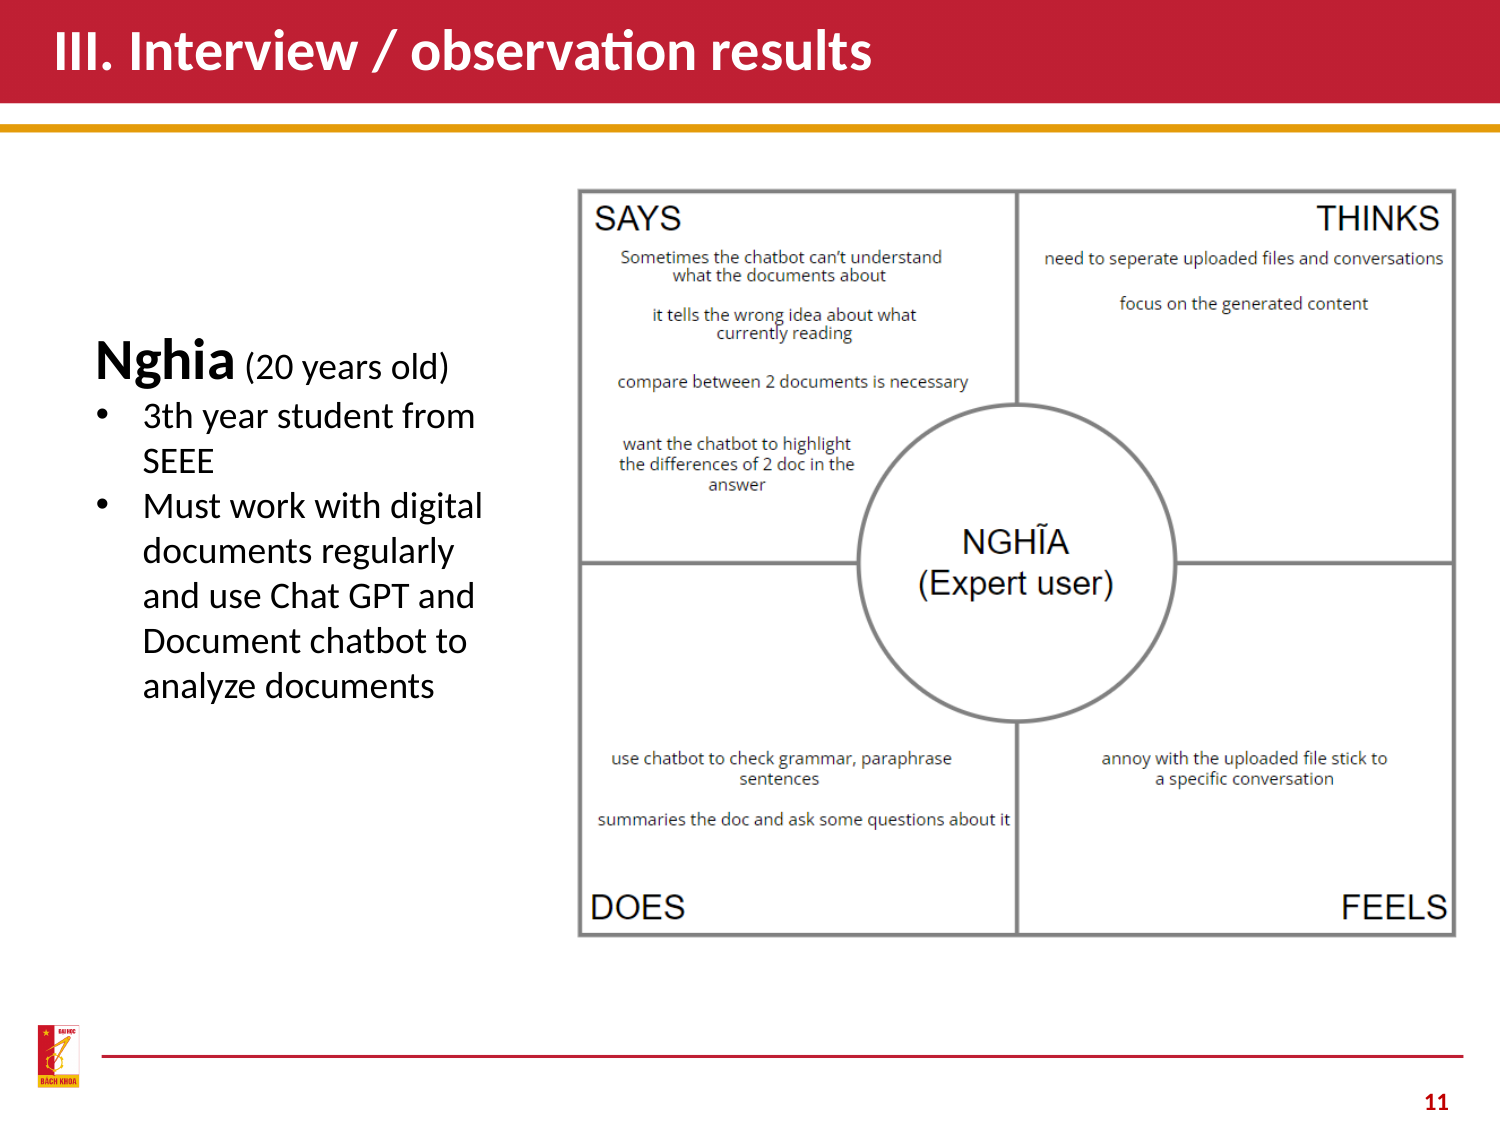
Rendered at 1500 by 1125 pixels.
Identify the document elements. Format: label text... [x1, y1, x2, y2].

text_box Nghia (20 years old) 3th year student from SEEE Must work with digital documents regularly and use Chat GPT and Document chatbot to analyze documents [81, 313, 515, 714]
picture [0, 0, 1500, 1125]
slide_number 11 [1126, 1078, 1464, 1125]
title III. Interview / observation results [38, 12, 1462, 87]
